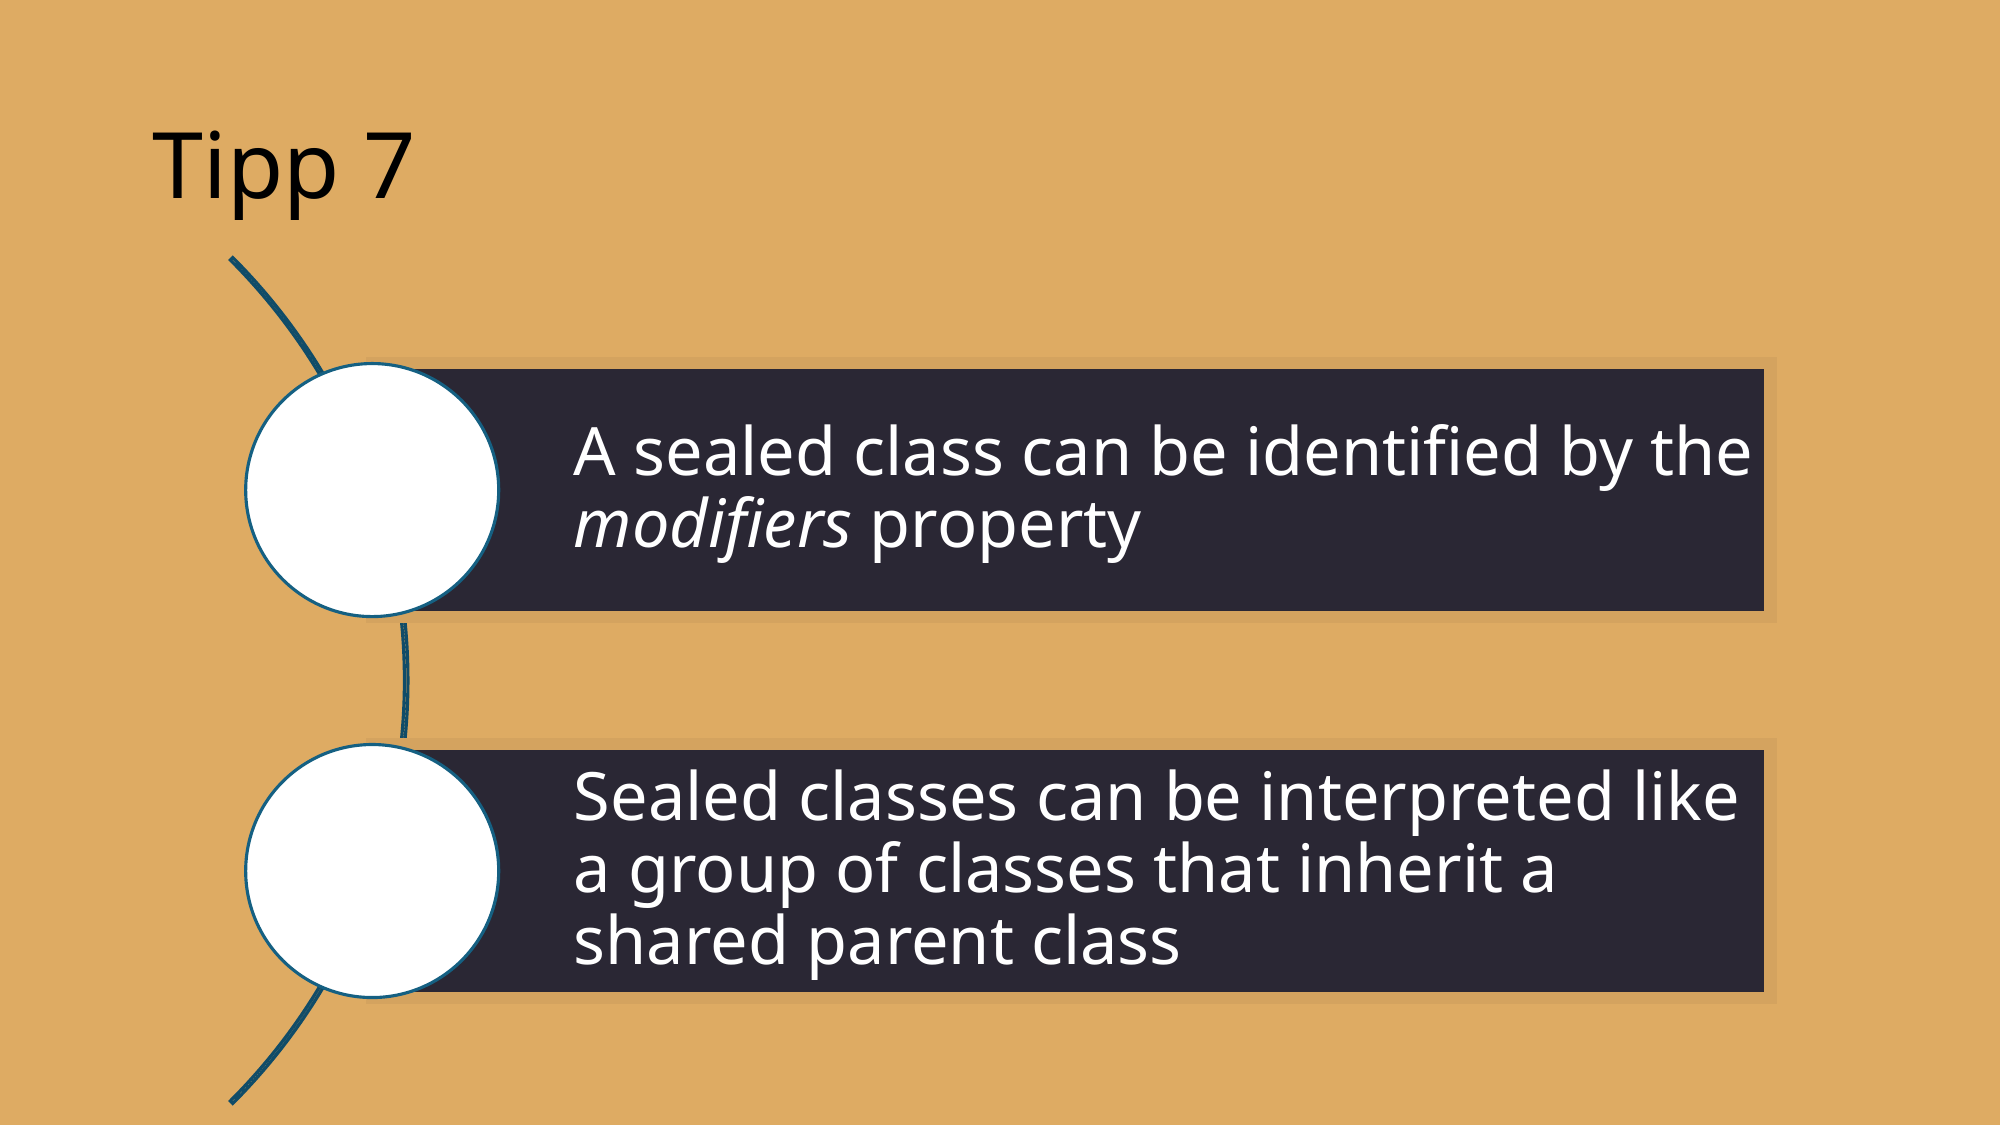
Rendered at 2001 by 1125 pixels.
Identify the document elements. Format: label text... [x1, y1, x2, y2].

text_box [216, 235, 1784, 1125]
title Tipp 7 [137, 59, 1863, 278]
